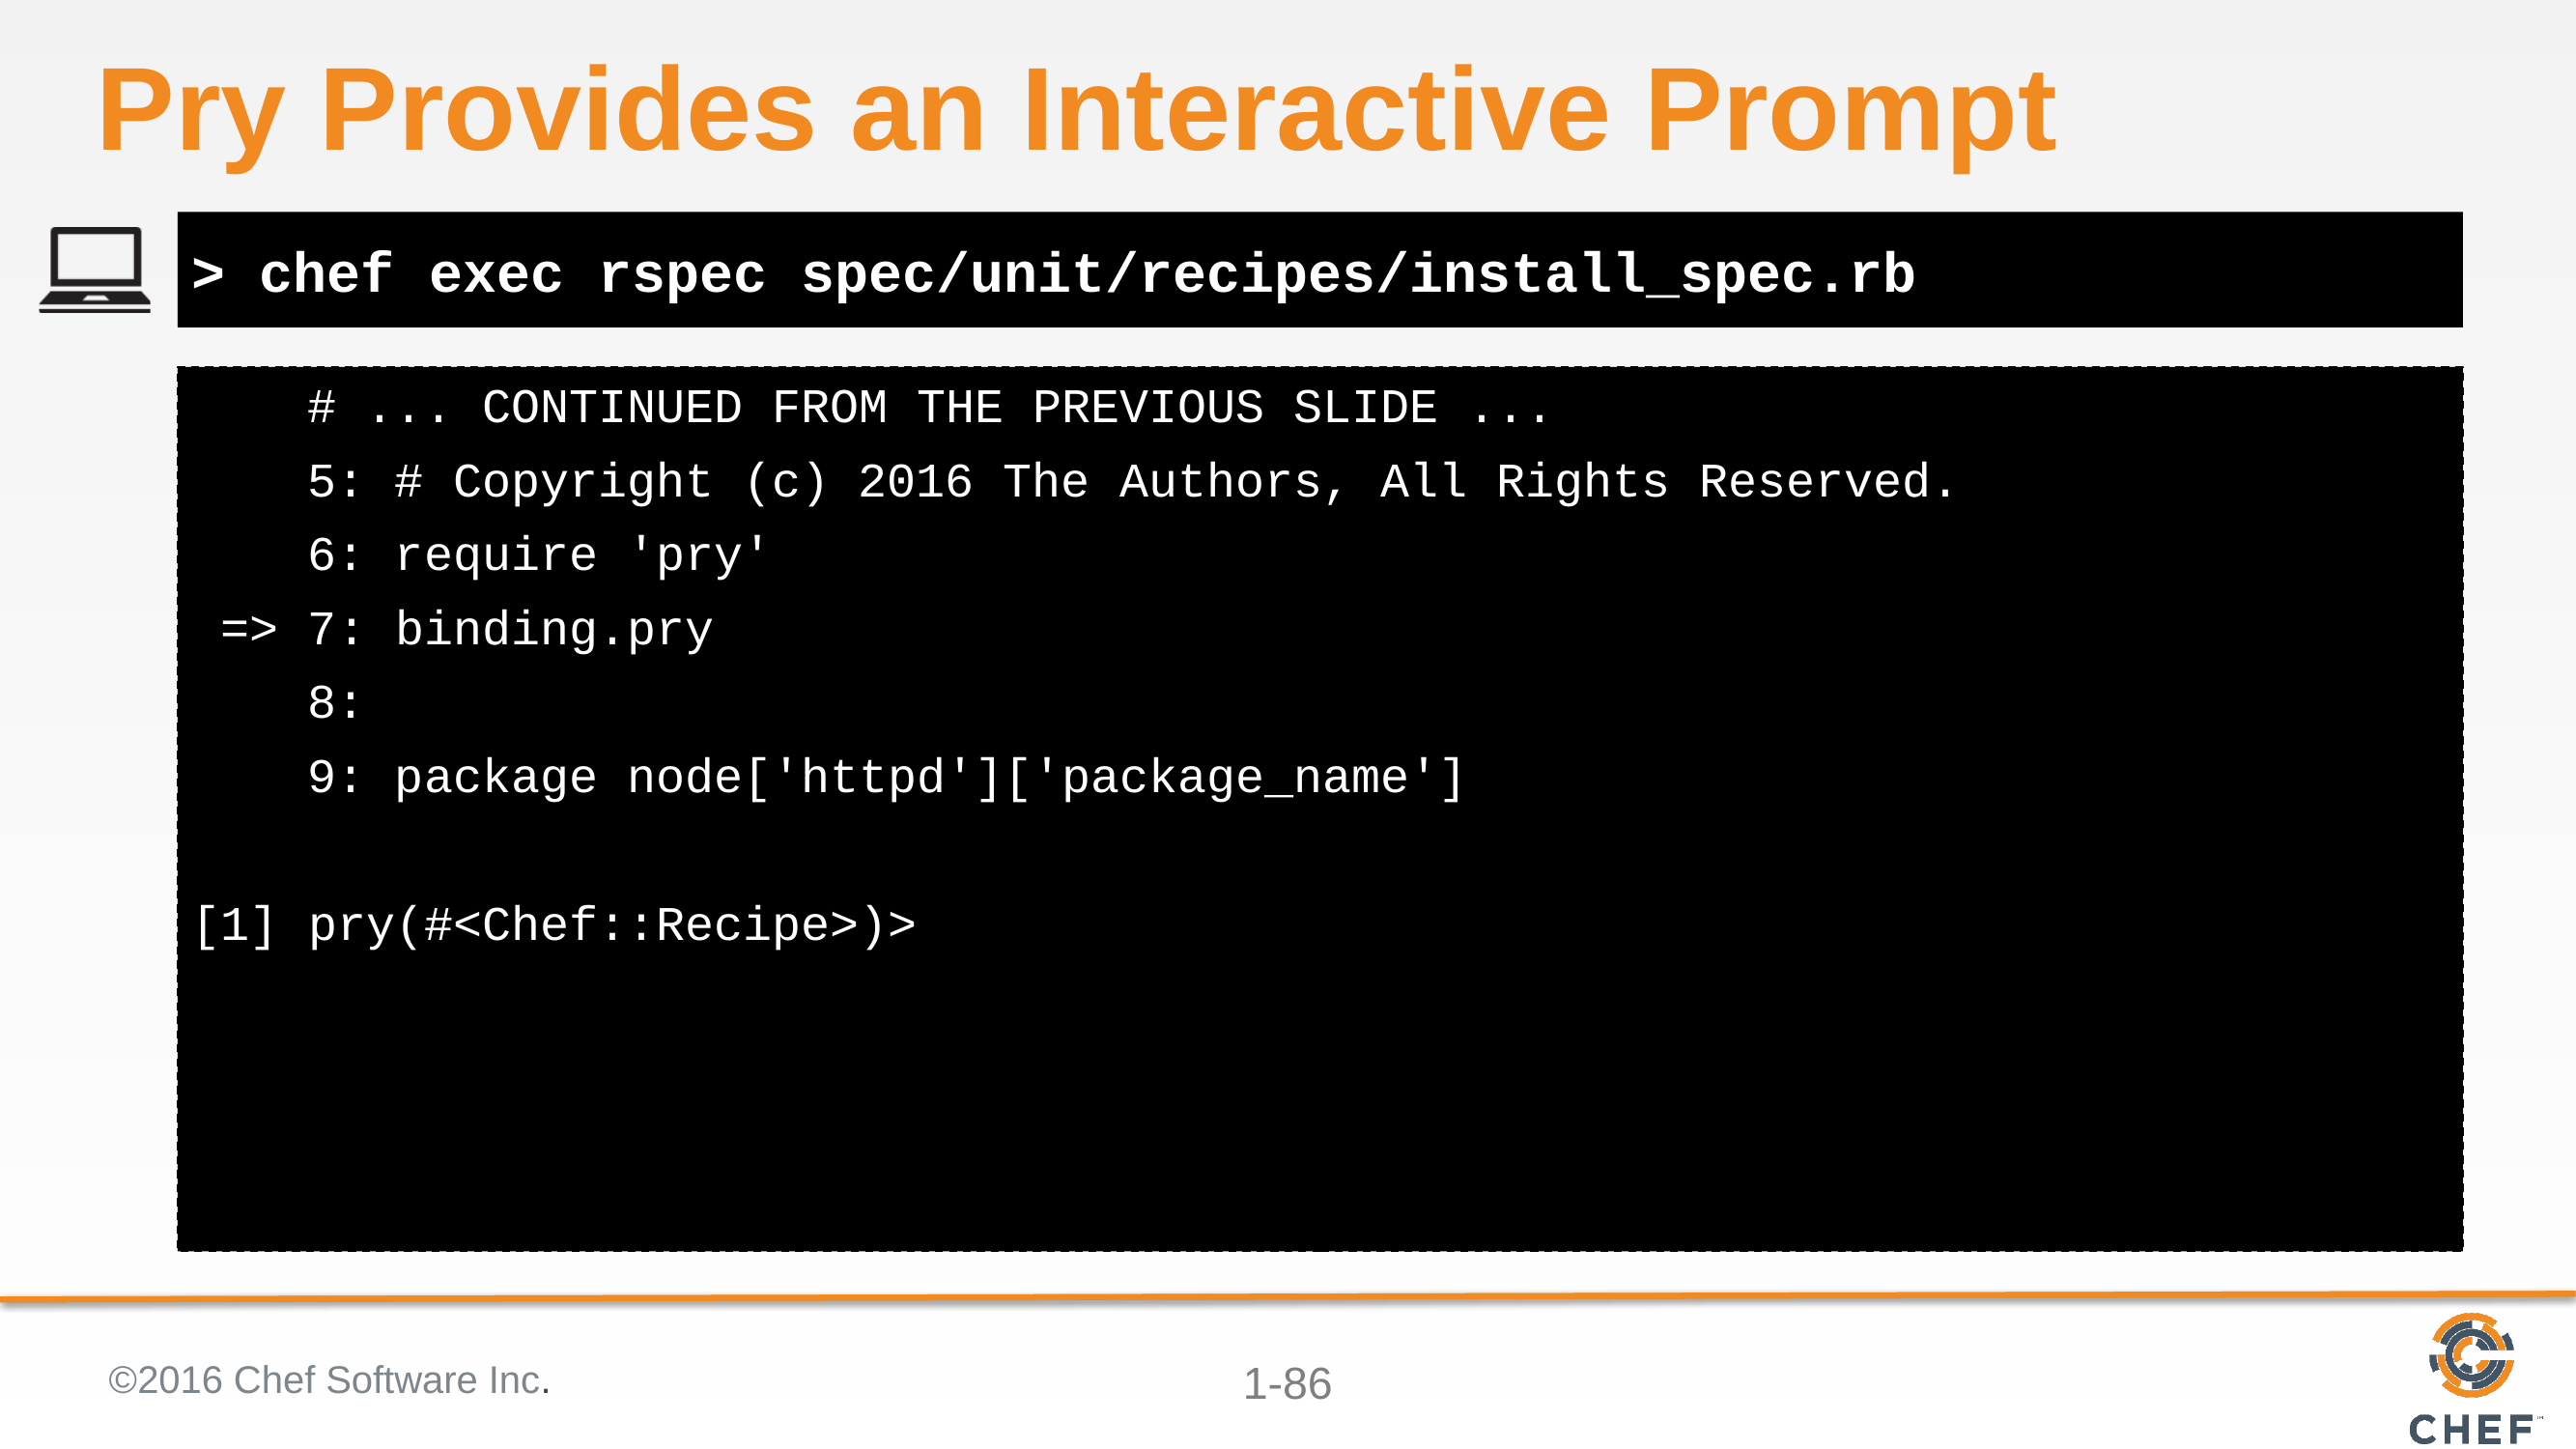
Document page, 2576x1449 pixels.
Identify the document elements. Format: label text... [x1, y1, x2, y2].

picture [2399, 1297, 2551, 1449]
list > chef exec rspec spec/unit/recipes/install_spec.rb [177, 212, 2463, 327]
title Pry Provides an Interactive Prompt [96, 48, 2463, 180]
list # ... CONTINUED FROM THE PREVIOUS SLIDE ... 5: # Copyright (c) 2016 The Authors, All Rights Reserved. 6: require 'pry' => 7: binding.pry 8: 9: package node['httpd']['package_name'] [1] pry(#<Chef::Recipe>)> [177, 366, 2464, 1252]
